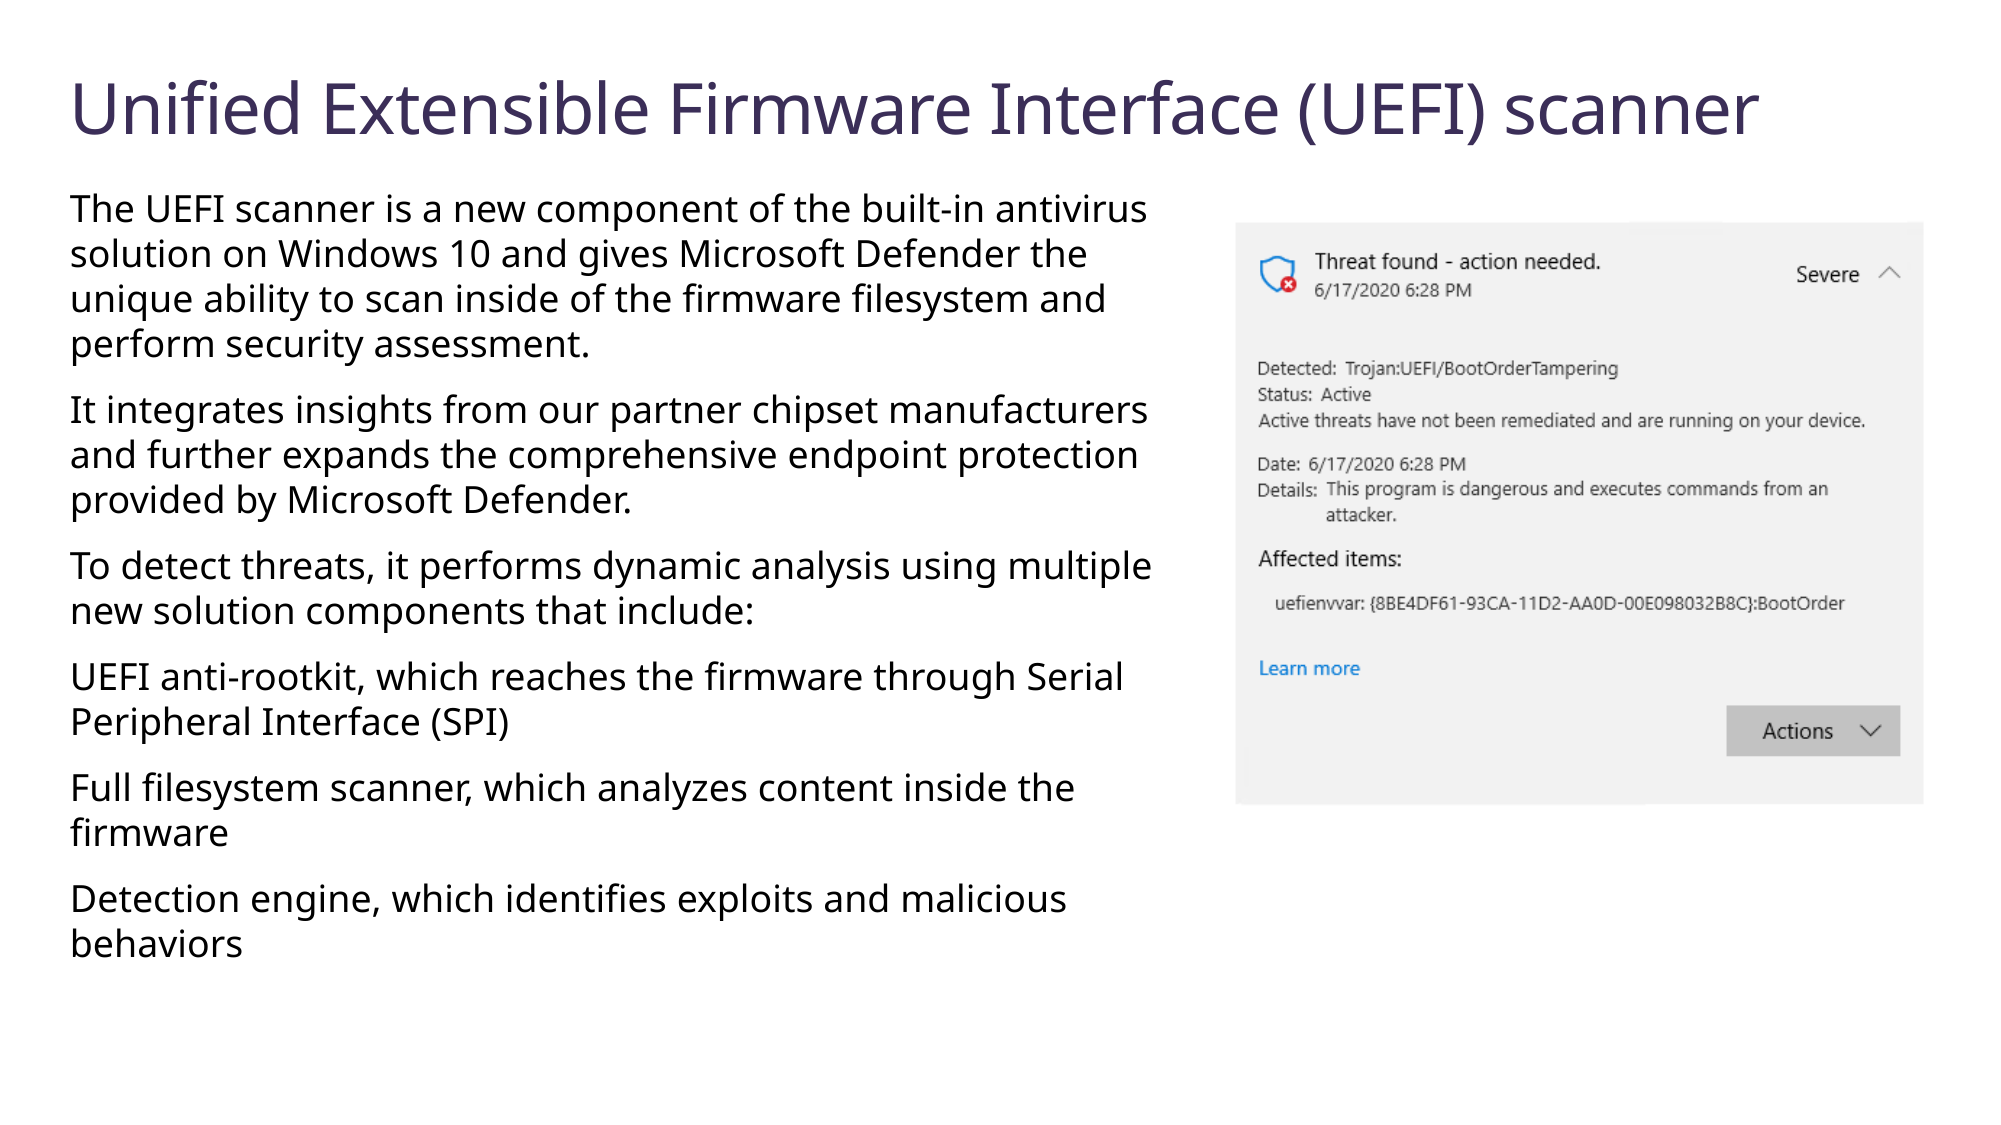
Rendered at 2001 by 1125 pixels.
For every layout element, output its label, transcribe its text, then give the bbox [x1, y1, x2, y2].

list The UEFI scanner is a new component of the built-in antivirus solution on Windows 10 and gives Microsoft Defender the unique ability to scan inside of the firmware filesystem and perform security assessment. It integrates insights from our partner chipset manufacturers and further expands the comprehensive endpoint protection provided by Microsoft Defender. To detect threats, it performs dynamic analysis using multiple new solution components that include: UEFI anti-rootkit, which reaches the firmware through Serial Peripheral Interface (SPI) Full filesystem scanner, which analyzes content inside the firmware Detection engine, which identifies exploits and malicious behaviors [69, 185, 1191, 351]
title Unified Extensible Firmware Interface (UEFI) scanner [69, 36, 1810, 161]
picture [1216, 204, 1932, 827]
